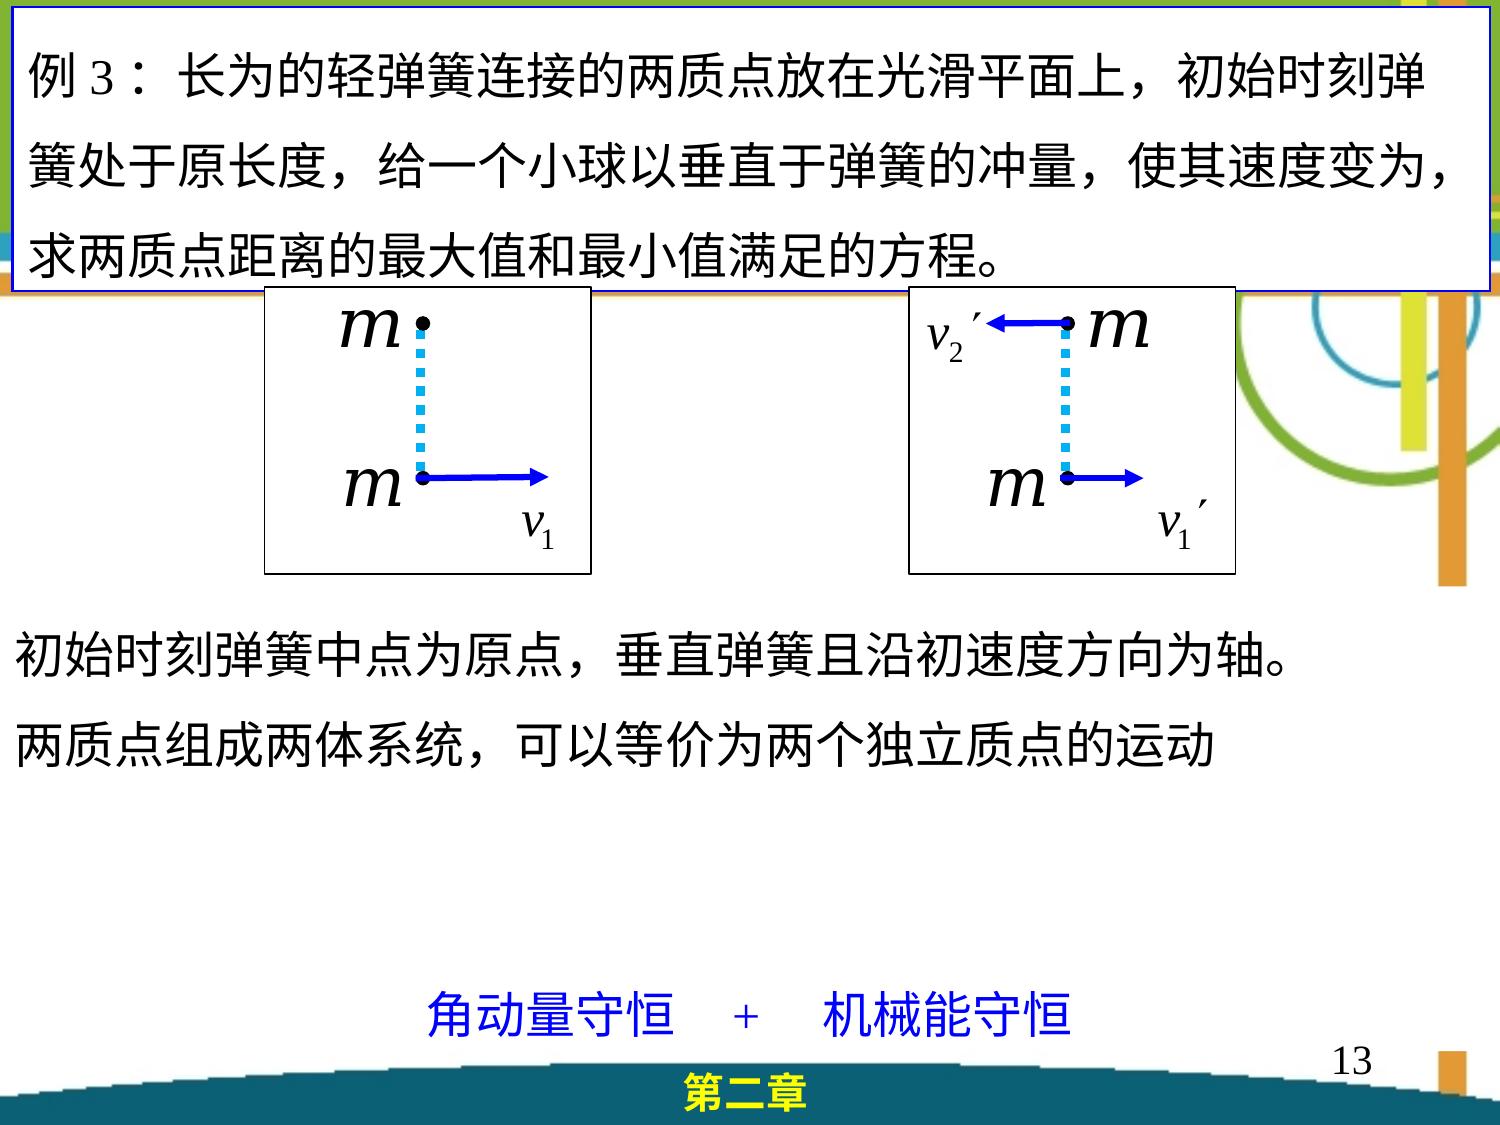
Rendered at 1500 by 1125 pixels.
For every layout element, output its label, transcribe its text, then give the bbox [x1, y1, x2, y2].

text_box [909, 286, 1236, 575]
slide_number 13 [1074, 1025, 1388, 1100]
picture [0, 0, 1500, 1125]
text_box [264, 286, 591, 575]
